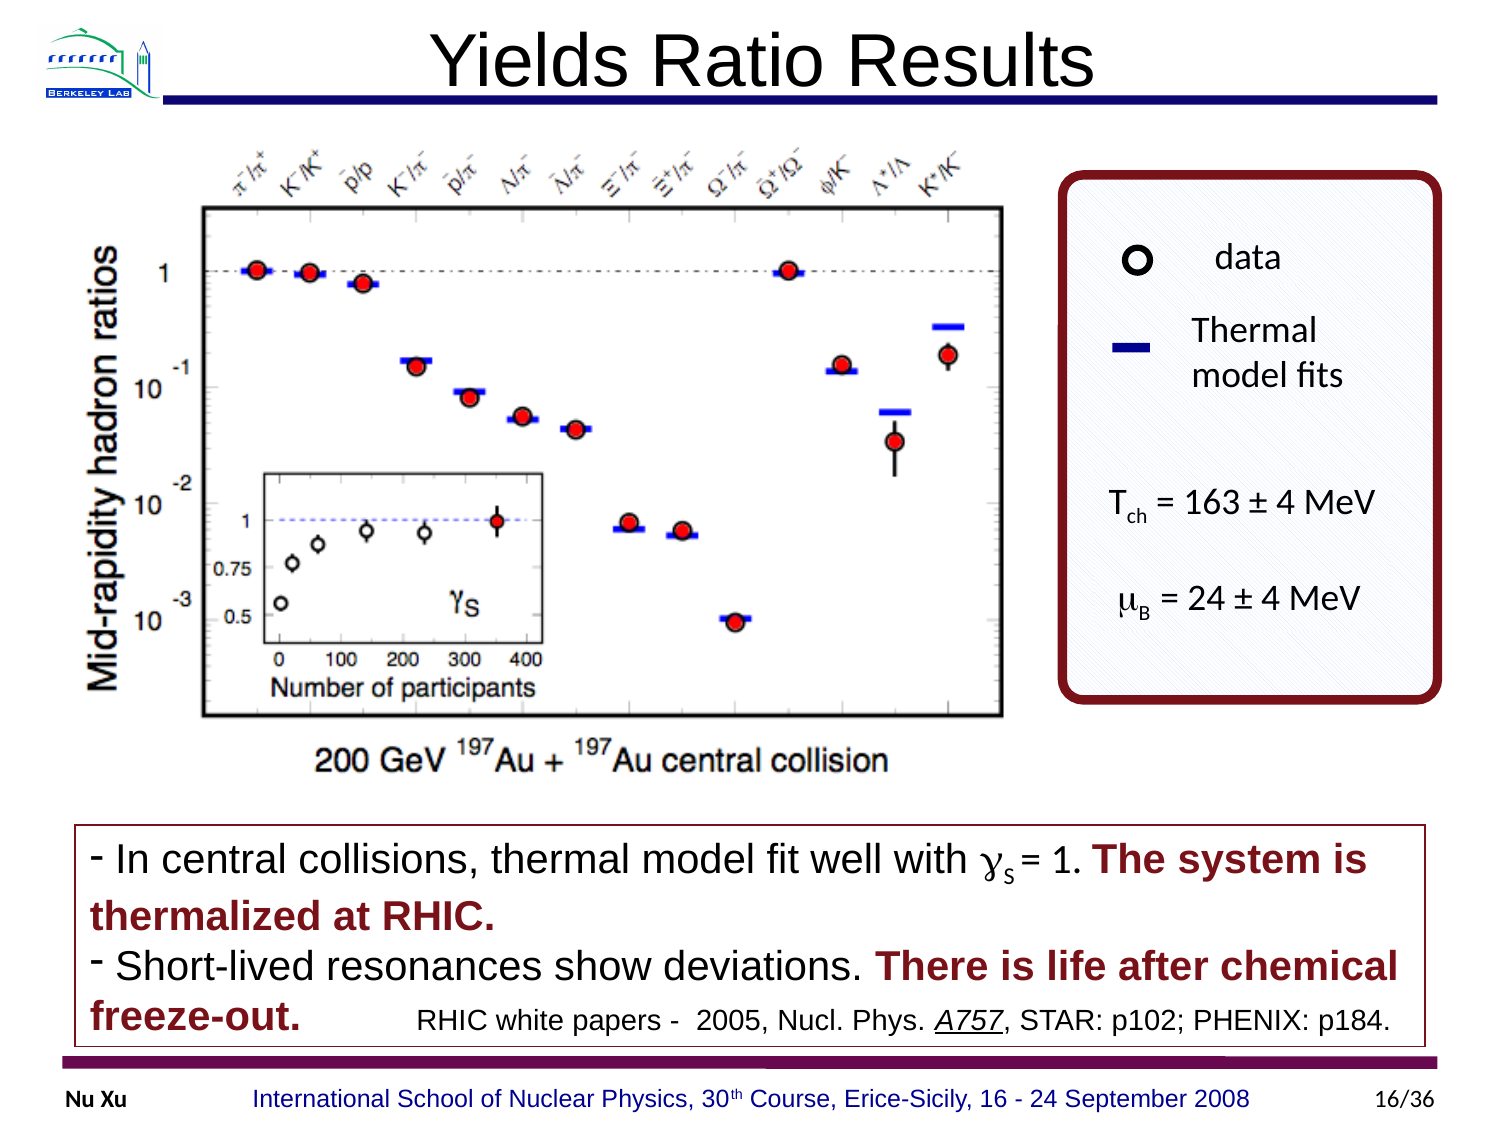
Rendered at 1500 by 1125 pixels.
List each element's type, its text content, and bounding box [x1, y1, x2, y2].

title Yields Ratio Results [125, 0, 1400, 150]
picture [74, 137, 1026, 792]
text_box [1062, 174, 1438, 701]
picture [37, 24, 125, 106]
text_box In central collisions, thermal model fit well with S = 1. The system is thermalized at RHIC. Short-lived resonances show deviations. There is life after chemical freeze-out. RHIC white papers - 2005, Nucl. Phys. A757, STAR: p102; PHENIX: p184. [74, 824, 1425, 1047]
